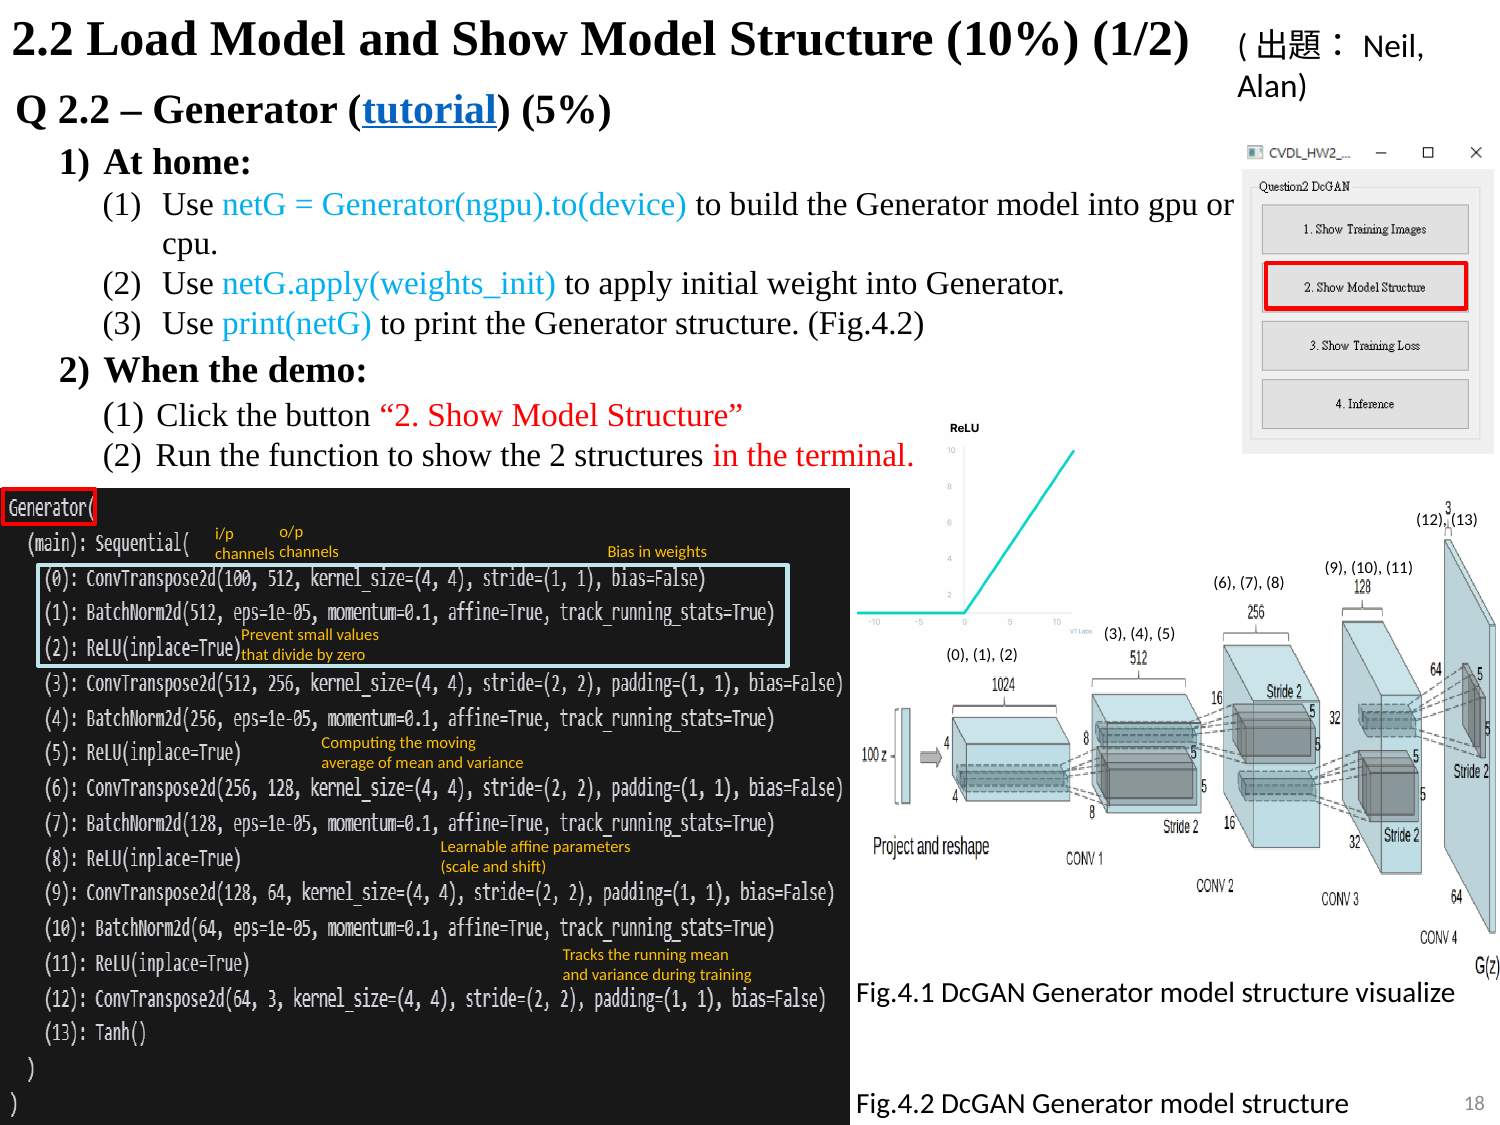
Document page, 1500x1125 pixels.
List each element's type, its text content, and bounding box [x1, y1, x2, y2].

text_box Q 2.2 – Generator (tutorial) (5%) At home: Use netG = Generator(ngpu).to(device) to build the Generator model into gpu or cpu. Use netG.apply(weights_init) to apply initial weight into Generator. Use print(netG) to print the Generator structure. (Fig.4.2) When the demo: Click the button “2. Show Model Structure” Run the function to show the 2 structures in the terminal. [0, 72, 1260, 487]
text_box Fig.4.2 DcGAN Generator model structure [855, 1076, 1396, 1125]
text_box Fig.4.1 DcGAN Generator model structure visualize [855, 995, 1476, 1016]
text_box 2.2 Load Model and Show Model Structure (10%) (1/2) [0, 0, 1500, 72]
slide_number 18 [1396, 1079, 1500, 1125]
picture [1242, 140, 1494, 454]
picture [0, 405, 1500, 1125]
text_box (出題：Neil, Alan) [1222, 17, 1500, 112]
